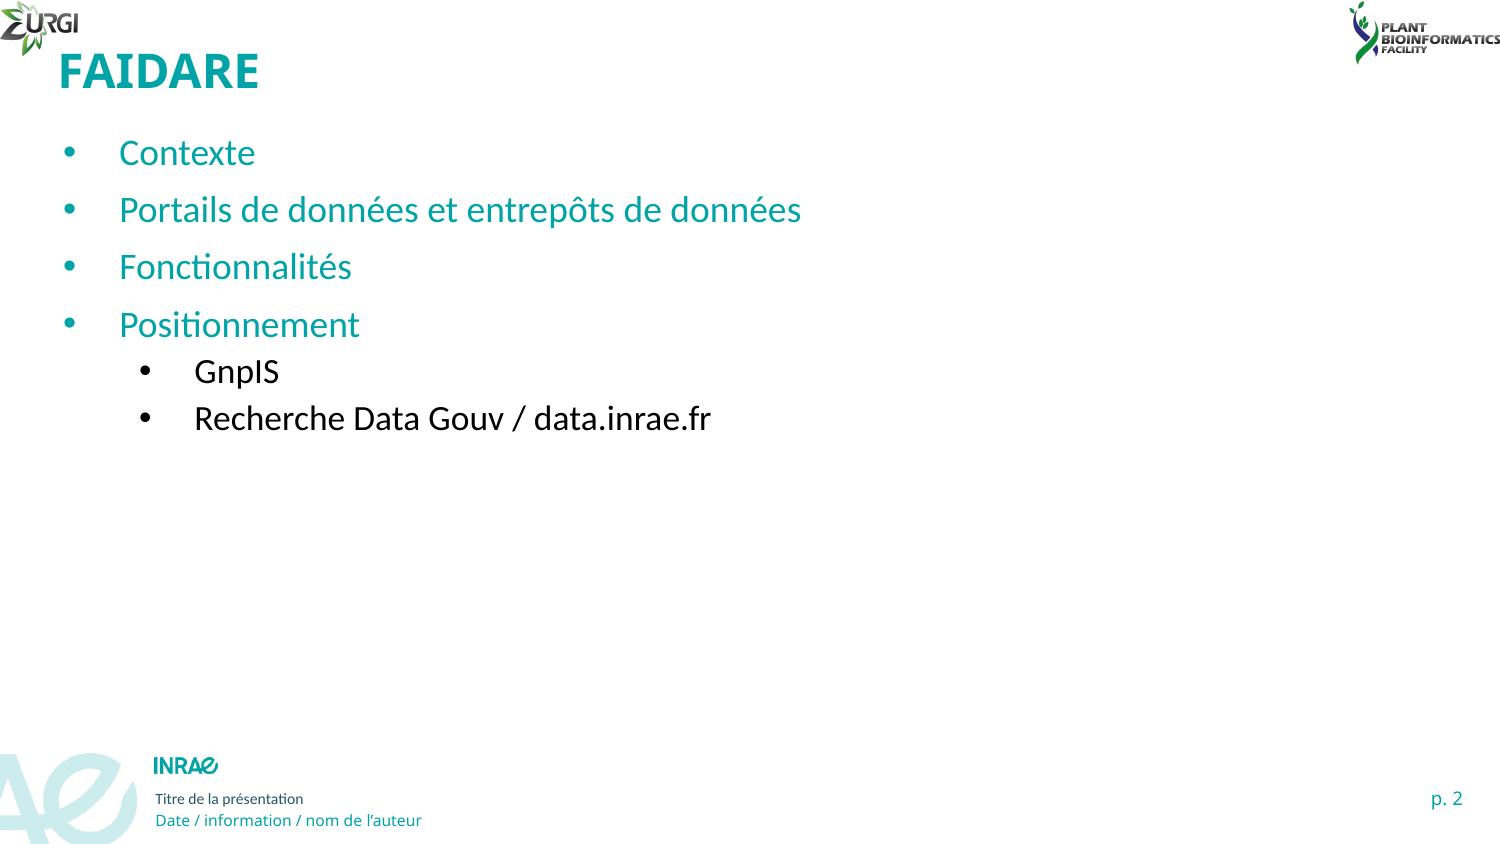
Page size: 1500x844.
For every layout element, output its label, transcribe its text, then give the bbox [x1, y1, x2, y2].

picture [0, 1, 78, 56]
picture [1349, 1, 1500, 65]
title FAIDARE [57, 18, 1349, 128]
picture [0, 747, 247, 844]
list Contexte Portails de données et entrepôts de données Fonctionnalités Positionnement GnpIS Recherche Data Gouv / data.inrae.fr [33, 127, 1335, 709]
